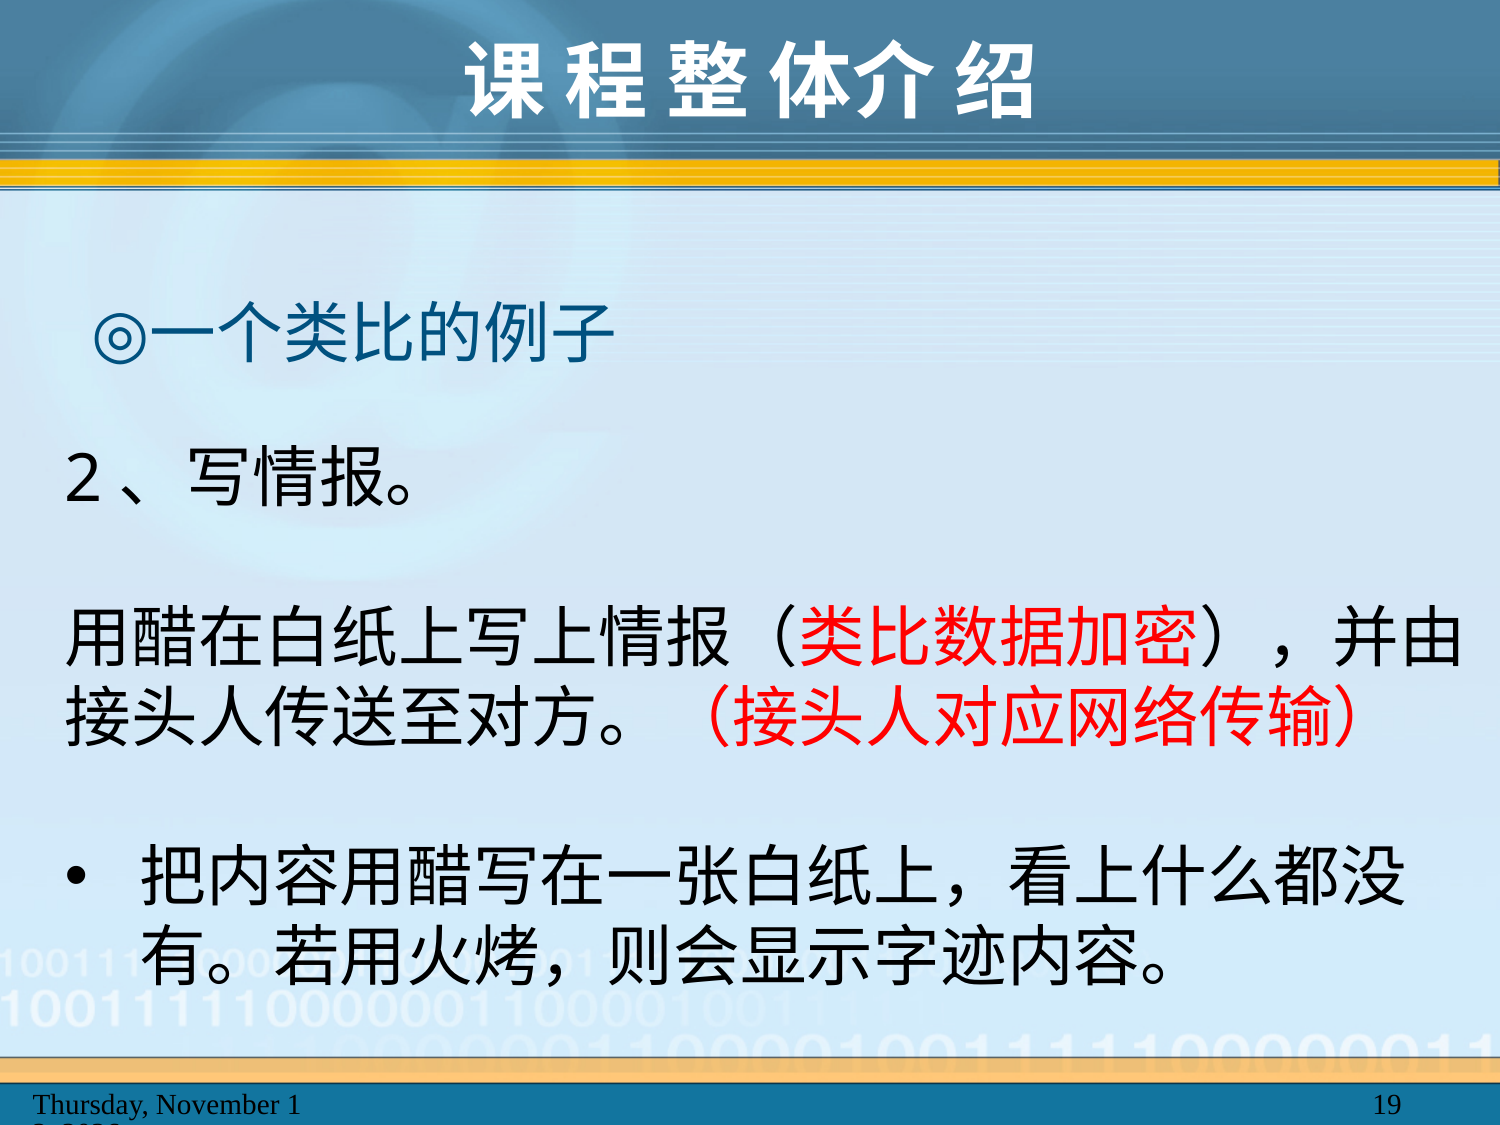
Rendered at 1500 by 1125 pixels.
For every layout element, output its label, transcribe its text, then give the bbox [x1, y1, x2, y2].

picture [0, 0, 1500, 1125]
text_box 2、写情报。 用醋在白纸上写上情报（类比数据加密），并由接头人传送至对方。（接头人对应网络传输） 把内容用醋写在一张白纸上，看上什么都没有。若用火烤，则会显示字迹内容。 [49, 427, 1500, 1002]
slide_number 19 [1104, 1078, 1417, 1125]
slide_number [17, 1078, 331, 1125]
title 课 程 整 体介 绍 [100, 0, 1400, 161]
list 一个类比的例子 [76, 243, 1500, 371]
